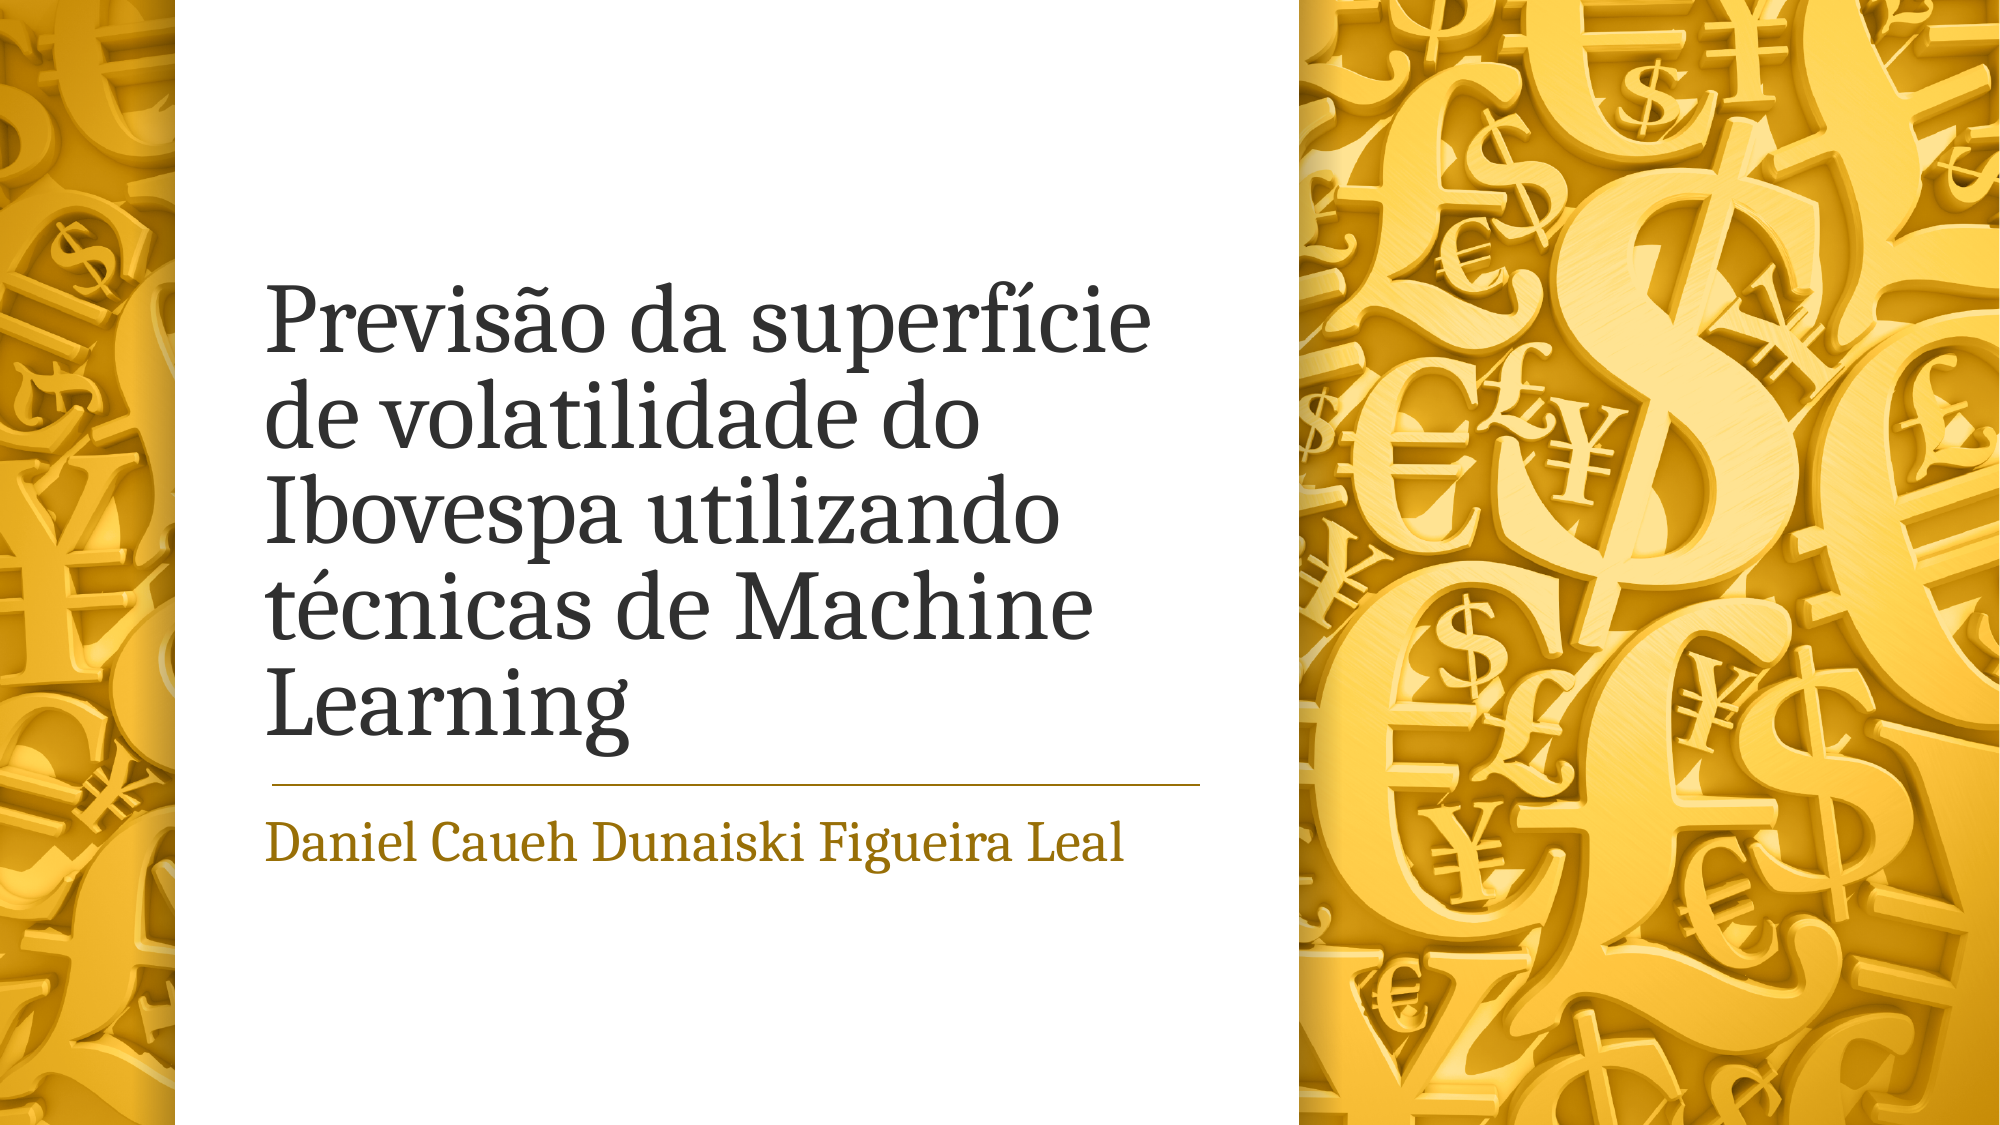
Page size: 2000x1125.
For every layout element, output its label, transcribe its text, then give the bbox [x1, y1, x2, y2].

picture [0, 0, 175, 1125]
title Previsão da superfície de volatilidade do Ibovespa utilizando técnicas de Machine Learning [249, 262, 1225, 763]
subtitle Daniel Caueh Dunaiski Figueira Leal [249, 803, 1225, 1012]
picture [1299, 0, 2000, 1125]
